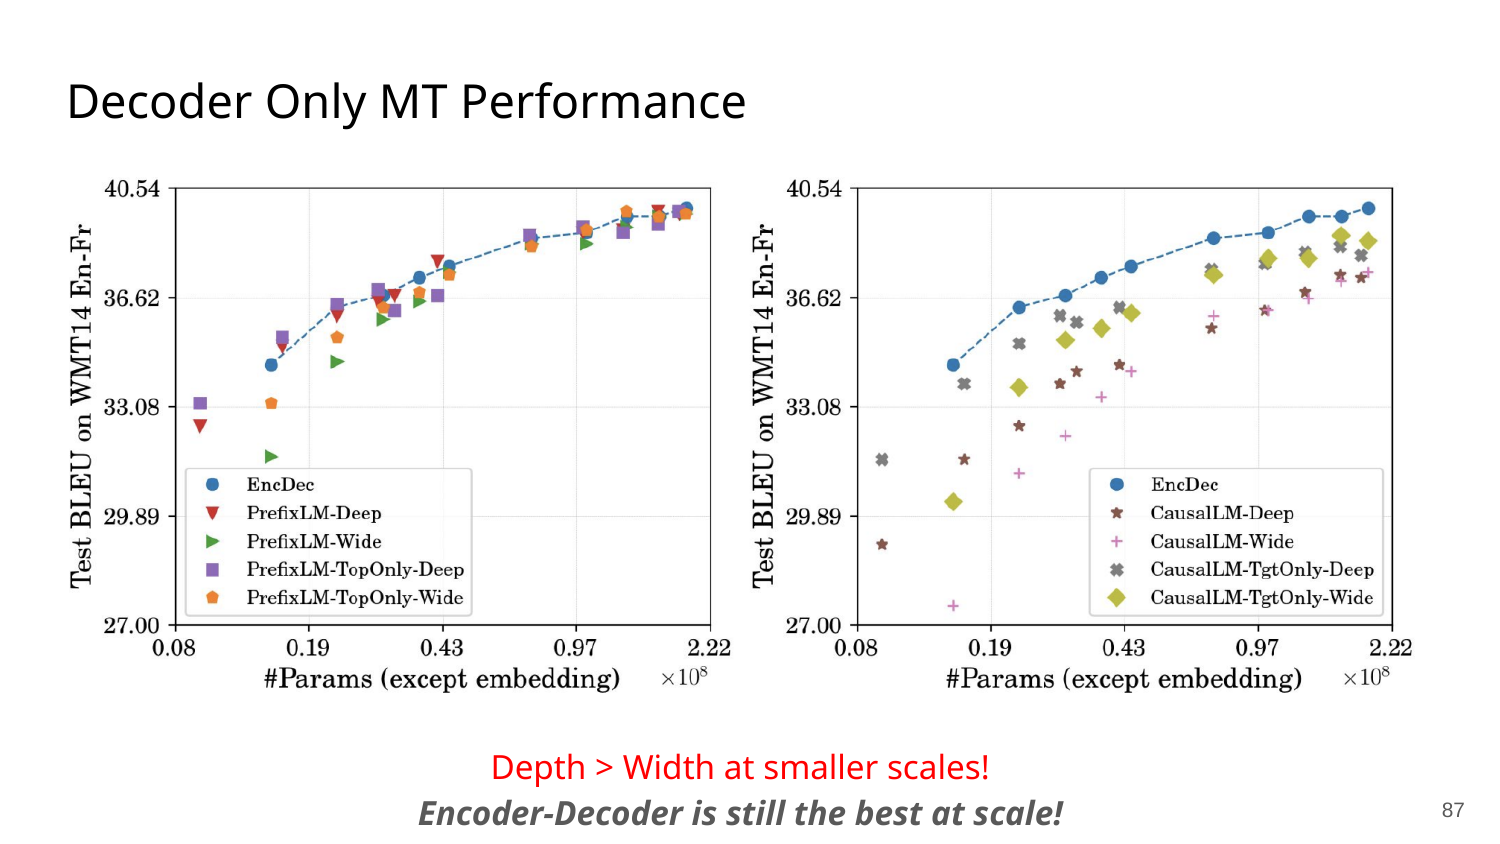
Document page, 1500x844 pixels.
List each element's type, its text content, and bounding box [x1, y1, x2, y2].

slide_number ‹#› [1389, 776, 1480, 842]
list Depth > Width at smaller scales! Encoder-Decoder is still the best at scale! [86, 734, 1395, 838]
title Decoder Only MT Performance [51, 56, 1449, 150]
picture [60, 149, 1440, 719]
